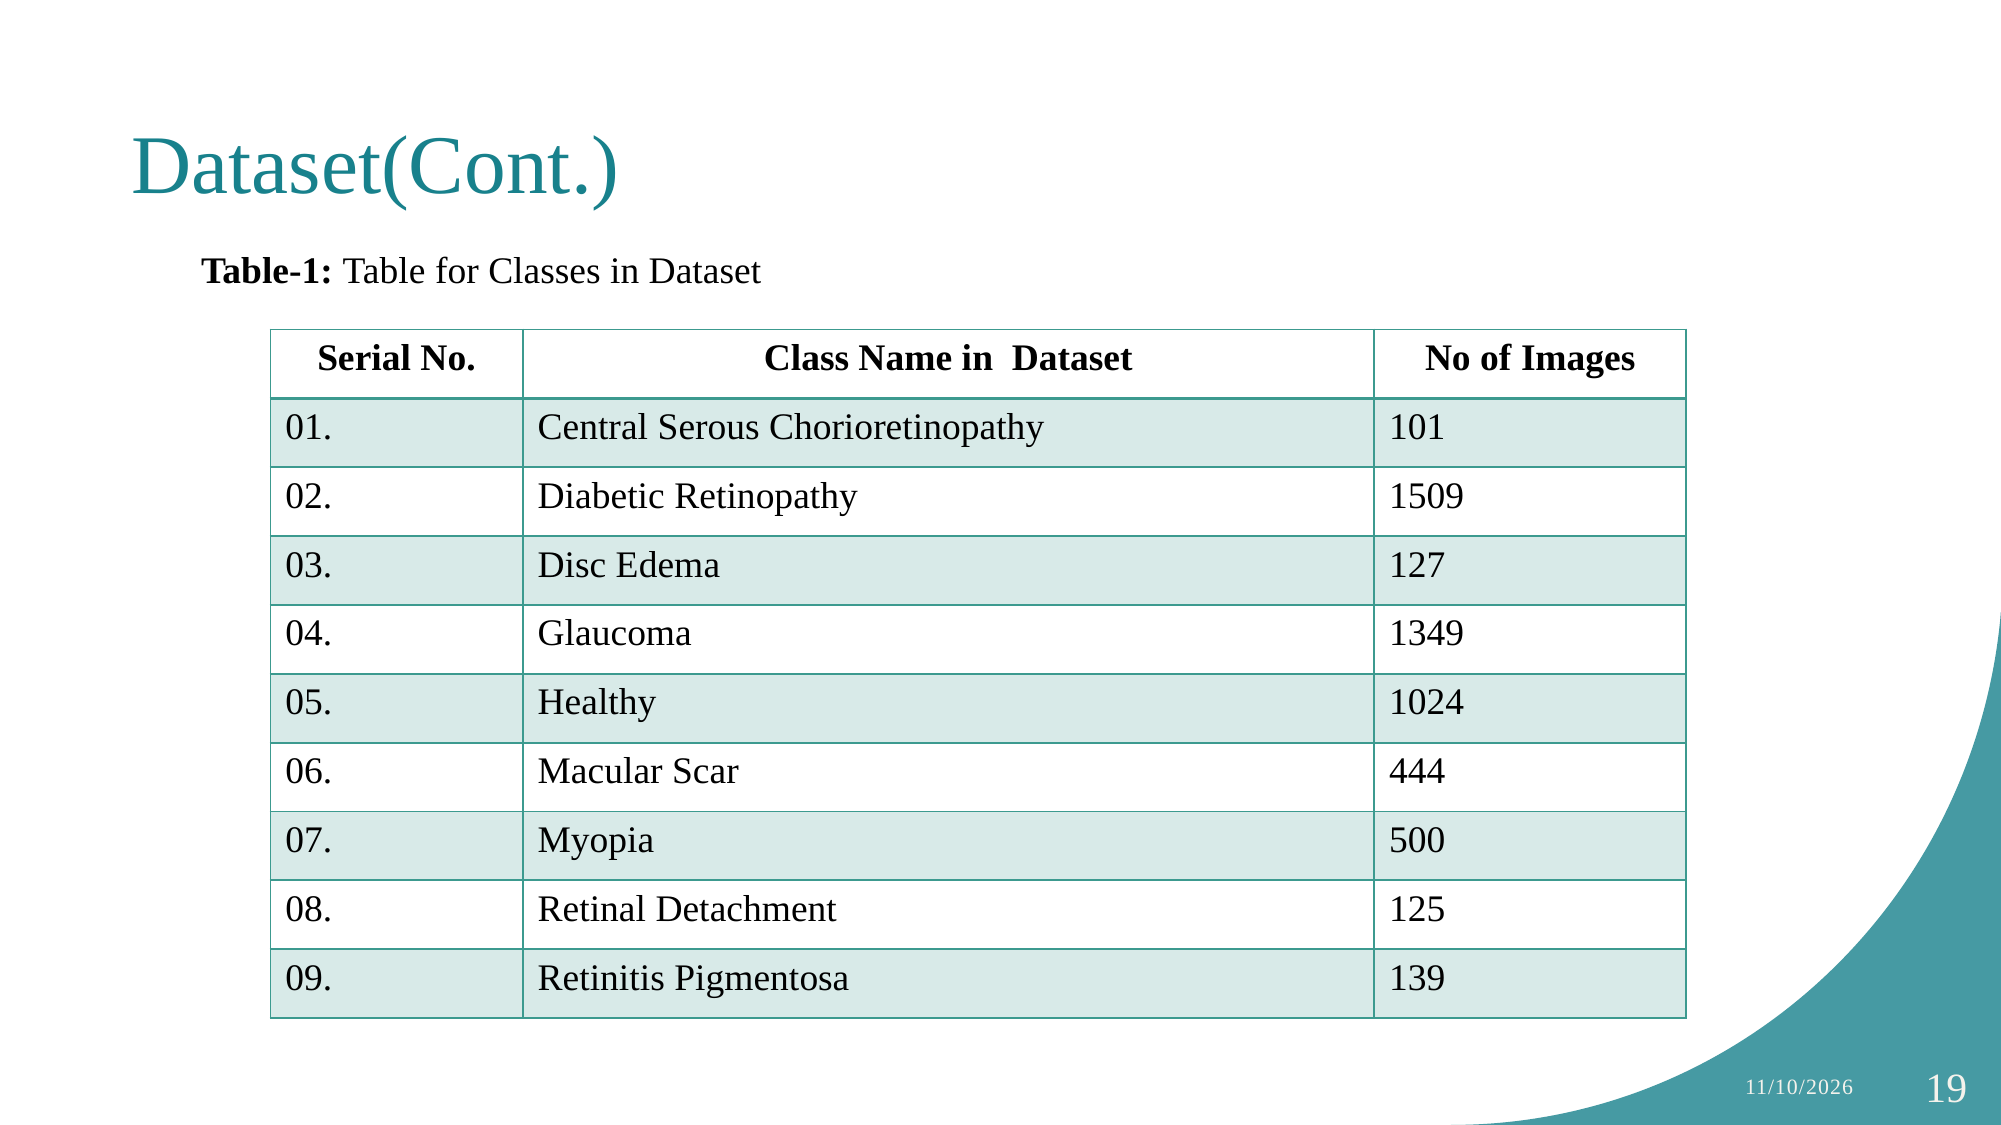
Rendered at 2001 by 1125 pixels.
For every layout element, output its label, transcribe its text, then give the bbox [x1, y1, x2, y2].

table_cell 08. [271, 881, 522, 948]
table_cell 06. [271, 744, 522, 811]
table_cell 07. [271, 812, 522, 879]
table_cell Myopia [524, 812, 1373, 879]
table_header No of Images [1375, 330, 1685, 397]
table_cell 125 [1375, 881, 1685, 948]
table_cell 500 [1375, 812, 1685, 879]
table_cell Retinal Detachment [524, 881, 1373, 948]
table_cell 05. [271, 675, 522, 742]
table_cell 127 [1375, 537, 1685, 604]
table_header Class Name in Dataset [524, 330, 1373, 397]
table_cell 101 [1375, 400, 1685, 466]
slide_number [1529, 1055, 1868, 1116]
table_cell Retinitis Pigmentosa [524, 950, 1373, 1017]
table_cell Central Serous Chorioretinopathy [524, 400, 1373, 466]
table_cell 04. [271, 606, 522, 673]
table_cell 01. [271, 400, 522, 466]
table_cell Healthy [524, 675, 1373, 742]
table_cell 03. [271, 537, 522, 604]
table_cell 1024 [1375, 675, 1685, 742]
table_cell Diabetic Retinopathy [524, 468, 1373, 535]
table_cell Macular Scar [524, 744, 1373, 811]
table_cell 09. [271, 950, 522, 1017]
text_box Table-1: Table for Classes in Dataset [186, 238, 1187, 299]
title Dataset(Cont.) [116, 51, 1744, 270]
table_cell 02. [271, 468, 522, 535]
table_cell 1349 [1375, 606, 1685, 673]
table_header Serial No. [271, 330, 522, 397]
table_cell 139 [1375, 950, 1685, 1017]
table_cell 444 [1375, 744, 1685, 811]
table_cell Glaucoma [524, 606, 1373, 673]
table_cell 1509 [1375, 468, 1685, 535]
slide_number 19 [1868, 1055, 1983, 1116]
table_cell Disc Edema [524, 537, 1373, 604]
